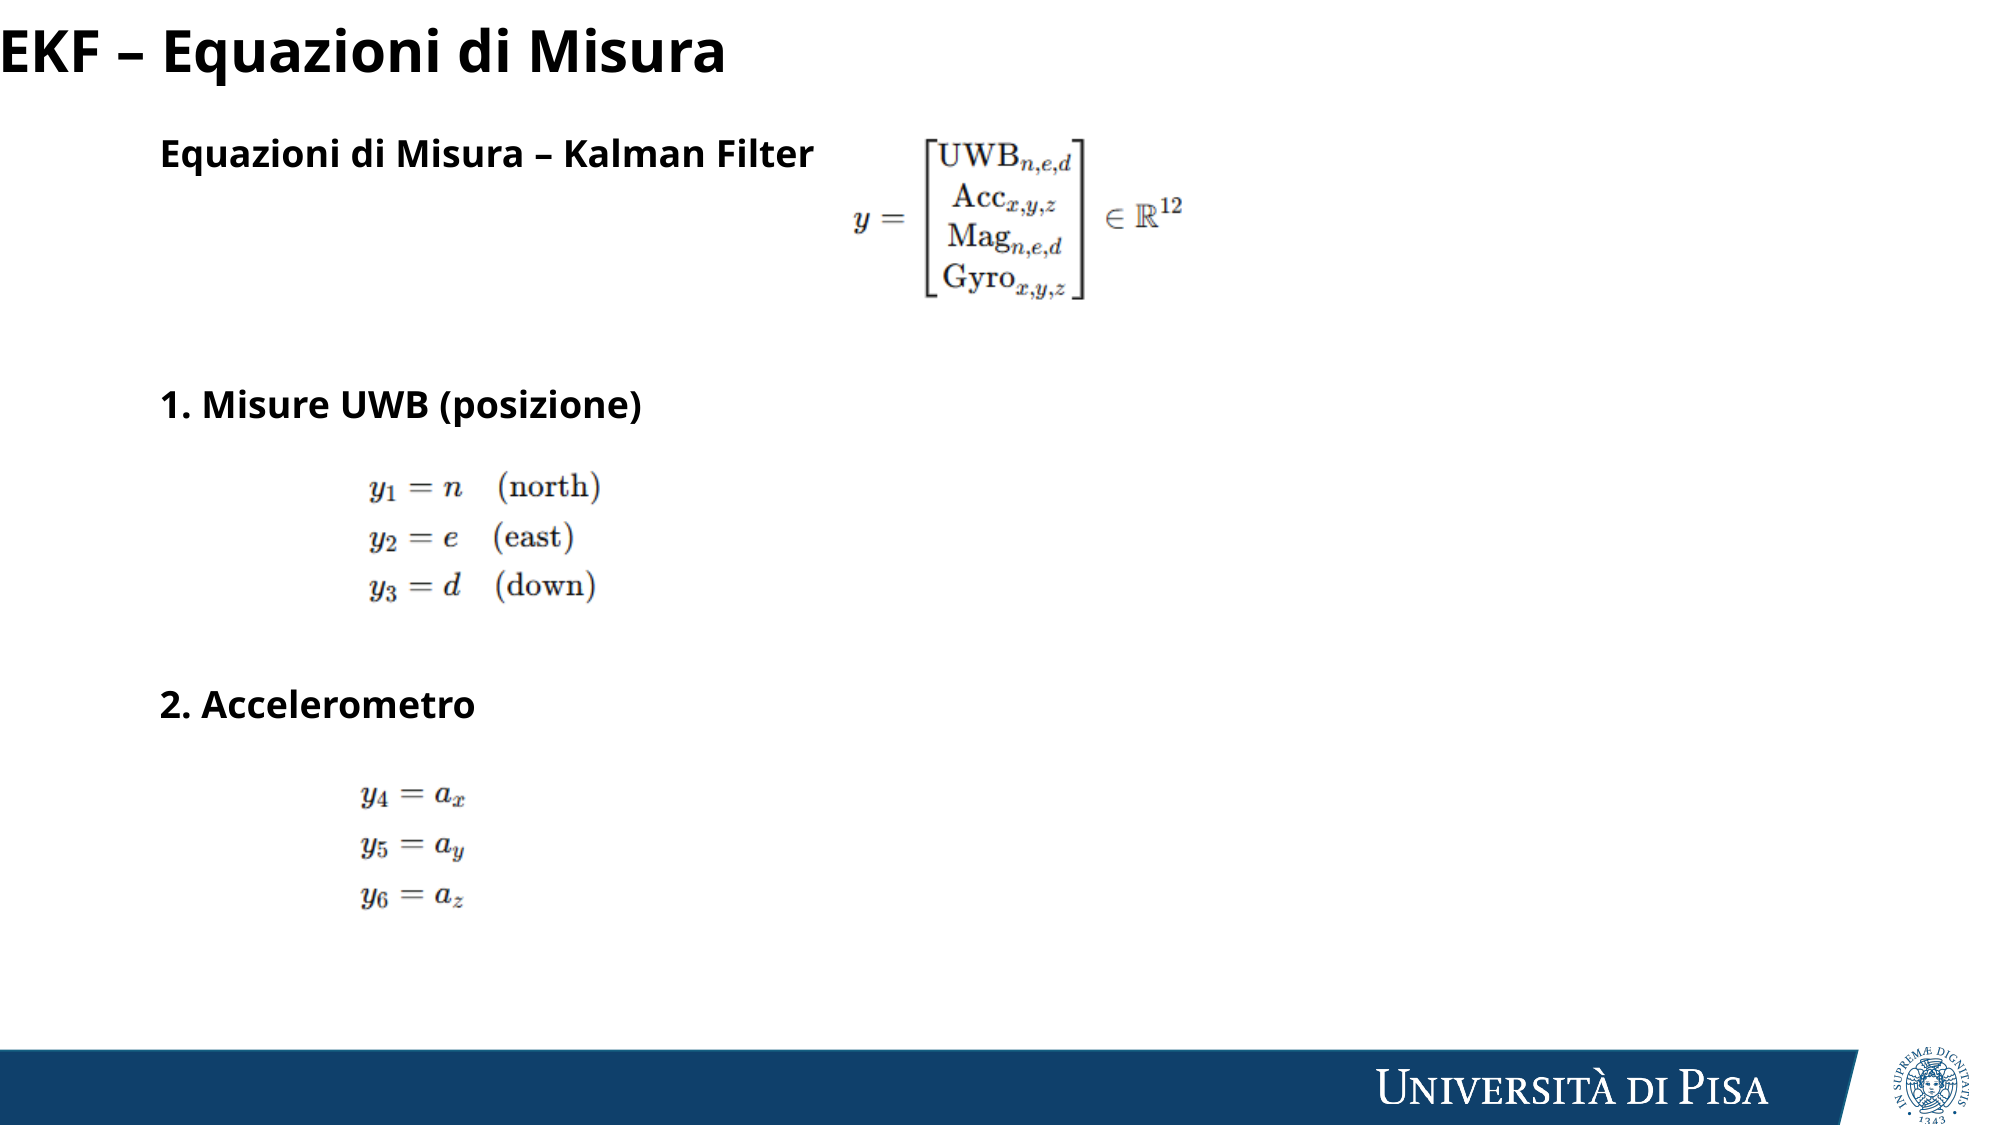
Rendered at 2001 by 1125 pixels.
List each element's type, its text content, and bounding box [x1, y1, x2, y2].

picture [1893, 1046, 1970, 1125]
text_box 2. Accelerometro [144, 673, 524, 734]
text_box EKF – Equazioni di Misura [0, 7, 743, 92]
picture [1374, 1066, 1769, 1105]
picture [333, 763, 498, 934]
picture [333, 451, 640, 631]
text_box [0, 1049, 1859, 1125]
picture [819, 111, 1218, 336]
text_box 1. Misure UWB (posizione) [144, 374, 1158, 434]
text_box Equazioni di Misura – Kalman Filter [144, 122, 819, 182]
